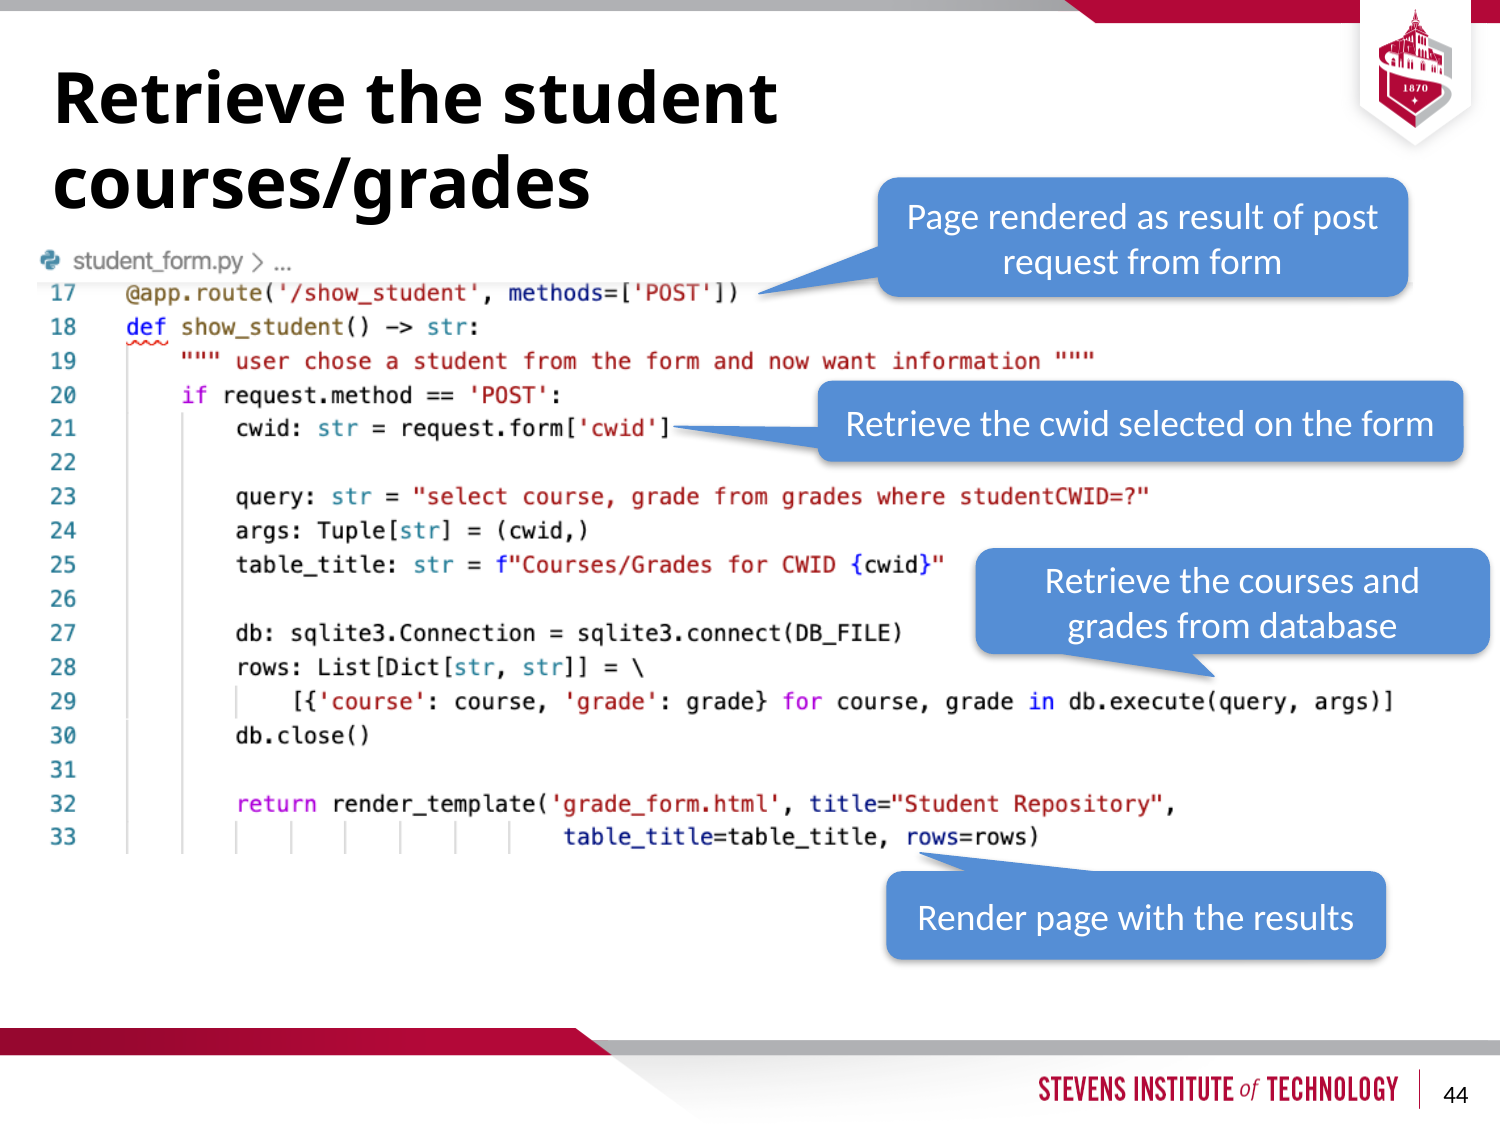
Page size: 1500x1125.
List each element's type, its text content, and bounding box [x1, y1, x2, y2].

slide_number 44 [1428, 1071, 1490, 1108]
text_box Page rendered as result of post request from form [877, 177, 1409, 242]
picture [36, 243, 1413, 855]
text_box Render page with the results [886, 863, 1387, 960]
text_box Retrieve the courses and grades from database [1416, 548, 1491, 655]
picture [0, 1028, 1500, 1125]
picture [0, 0, 1500, 160]
text_box Retrieve the cwid selected on the form [1416, 380, 1464, 462]
title Retrieve the student courses/grades [37, 45, 1314, 169]
